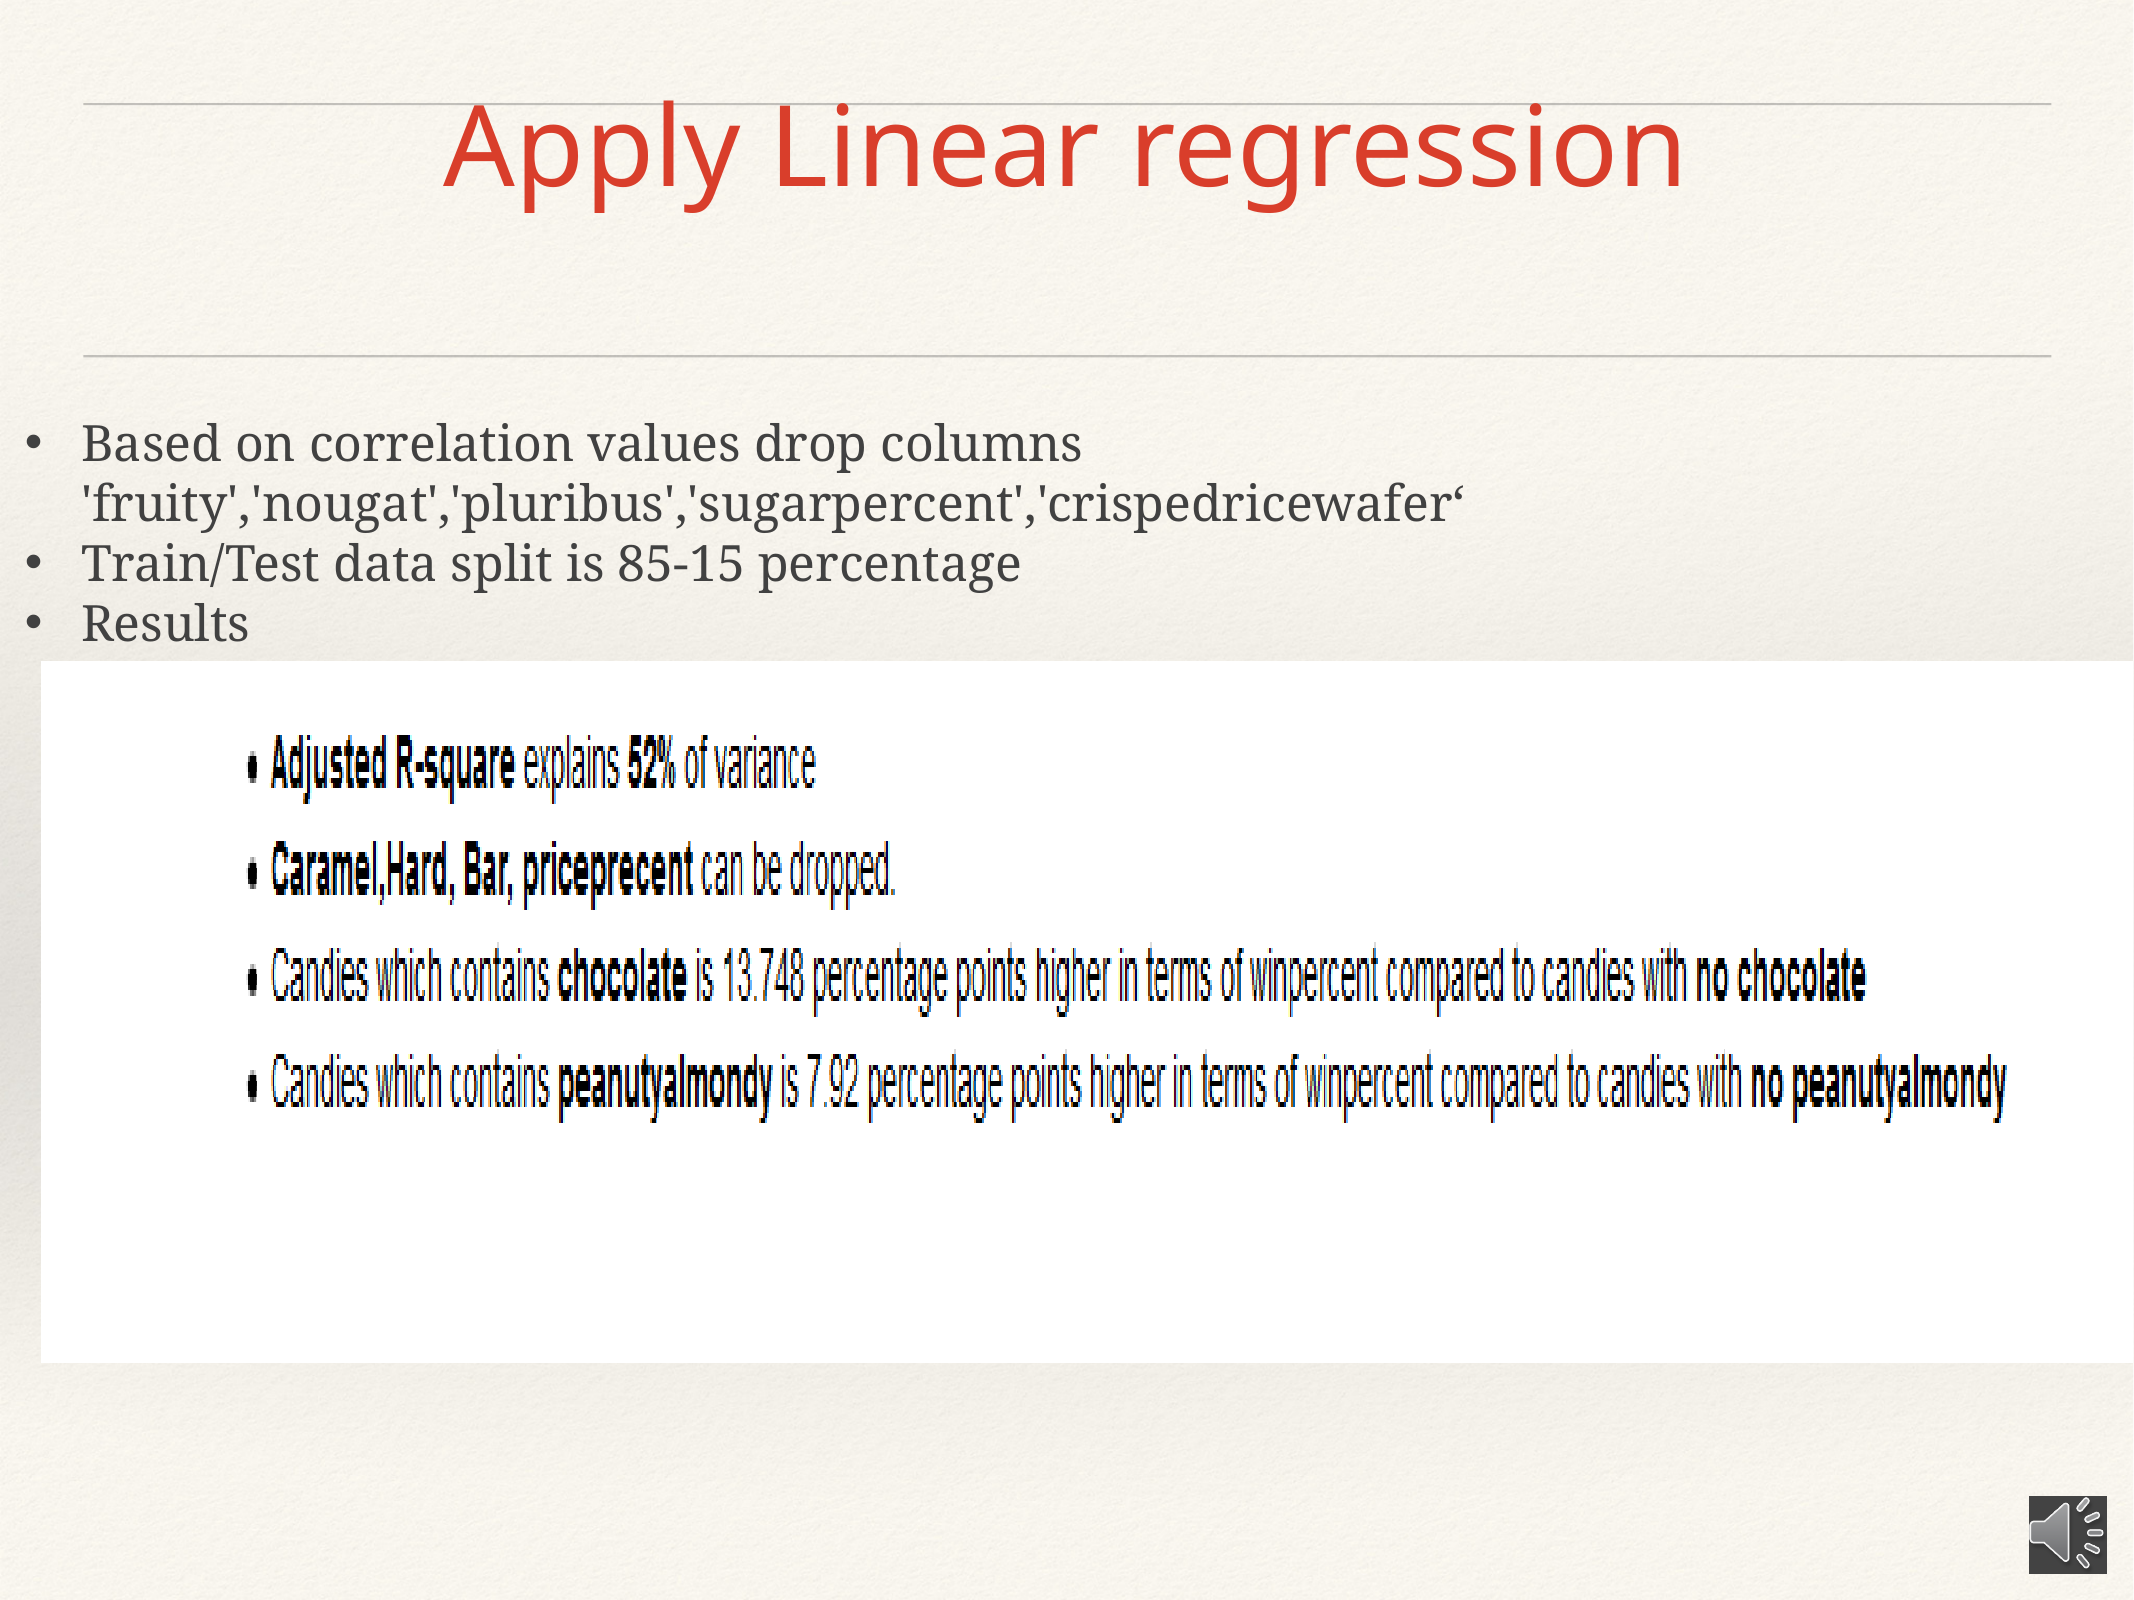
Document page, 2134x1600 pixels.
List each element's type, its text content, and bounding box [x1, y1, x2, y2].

picture [0, 0, 2134, 1600]
text_box Based on correlation values drop columns 'fruity','nougat','pluribus','sugarpercent','crispedricewafer‘ Train/Test data split is 85-15 percentage Results [16, 403, 1955, 660]
title Apply Linear regression [82, 36, 2051, 263]
